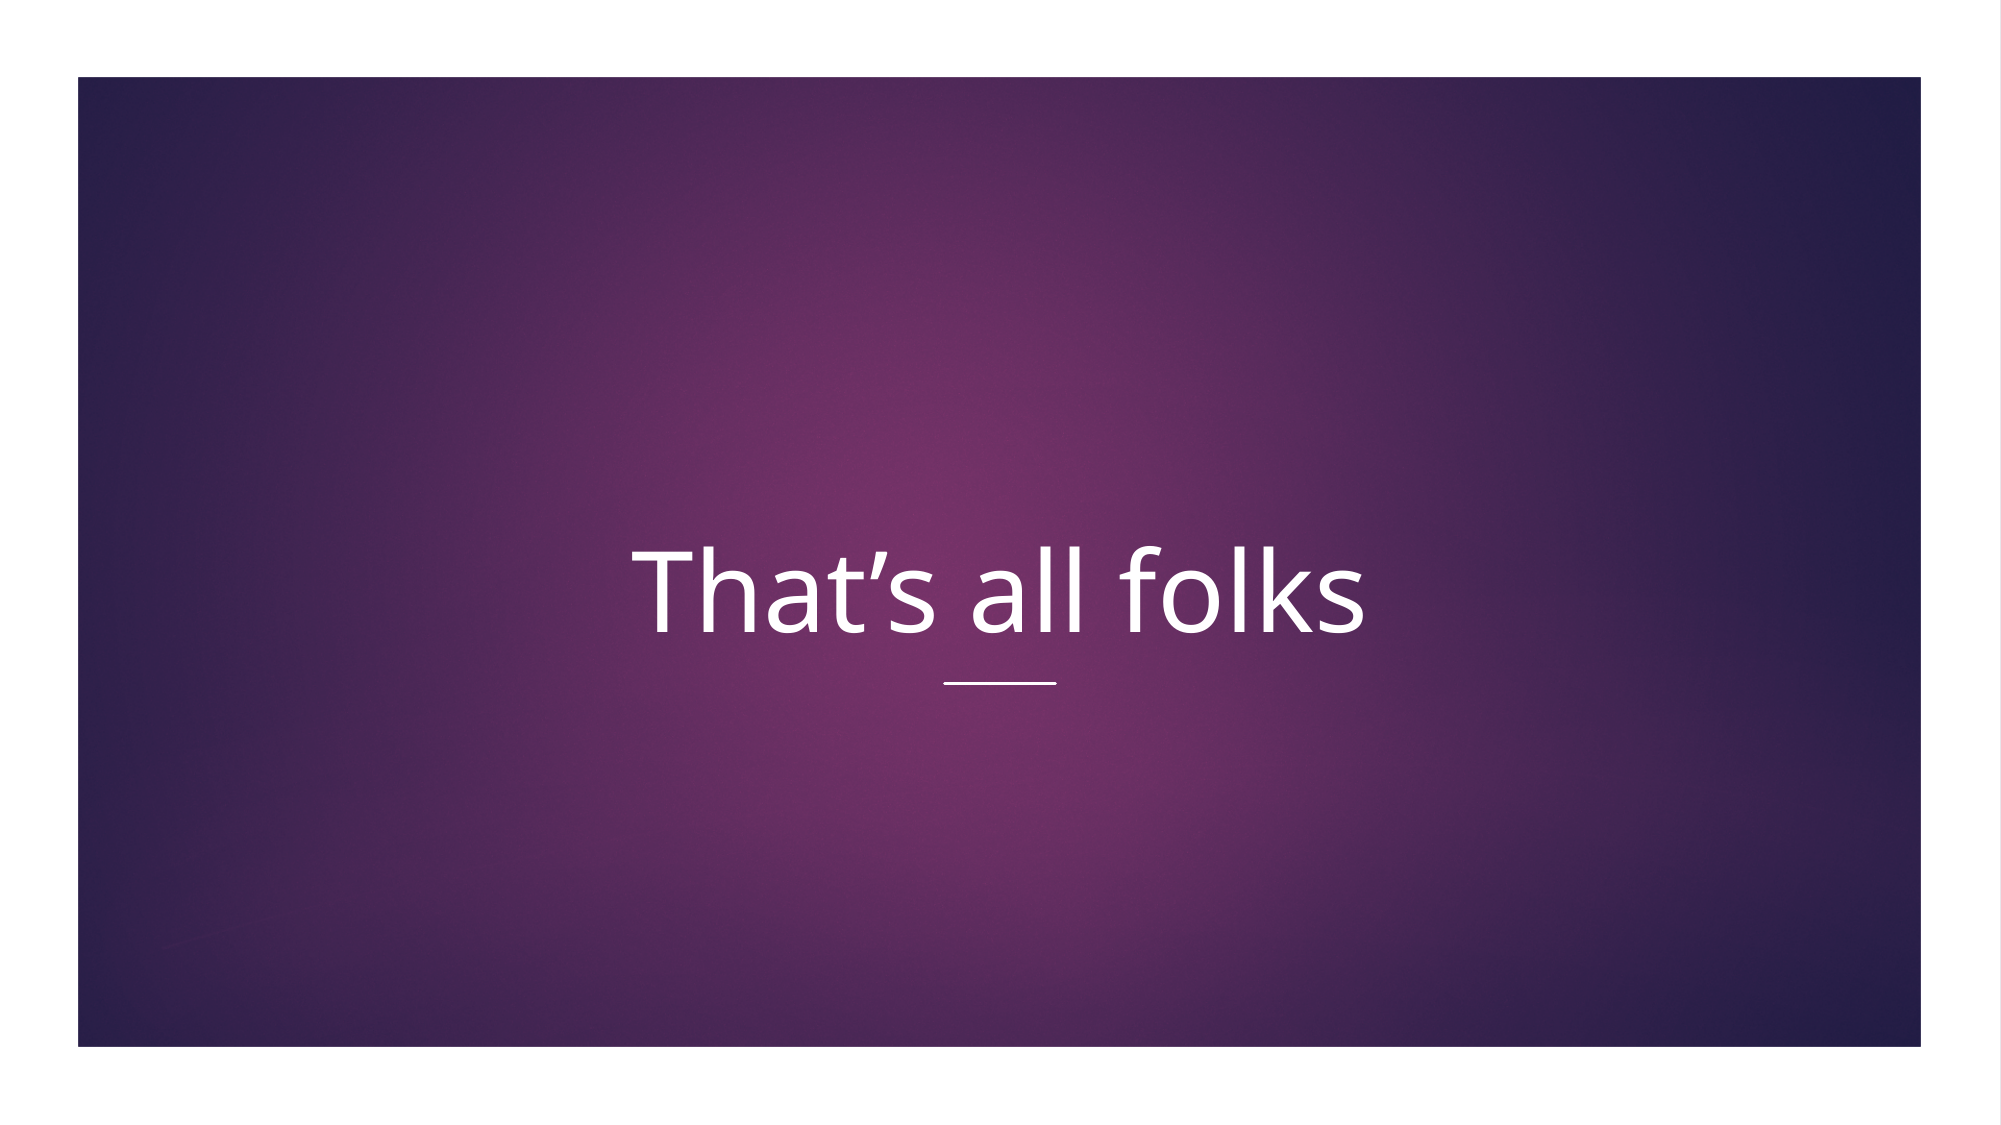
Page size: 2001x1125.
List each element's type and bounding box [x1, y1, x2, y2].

text_box [0, 0, 2000, 1125]
